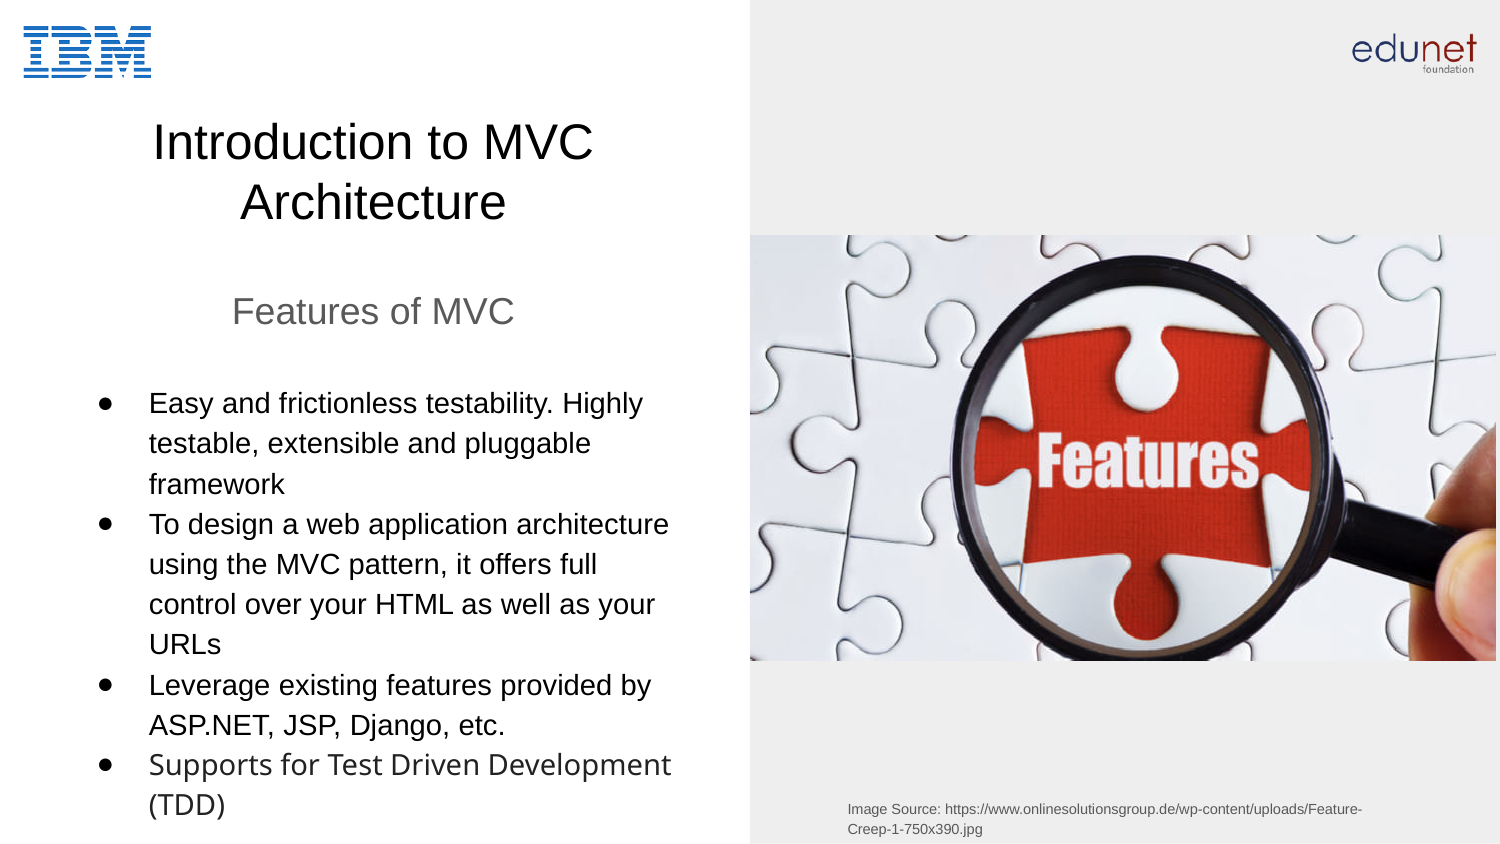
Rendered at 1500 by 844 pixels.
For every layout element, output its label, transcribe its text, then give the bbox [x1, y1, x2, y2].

title Introduction to MVC Architecture [41, 117, 706, 223]
list Image Source: https://www.onlinesolutionsgroup.de/wp-content/uploads/Feature-Creep-1-750x390.jpg [832, 782, 1390, 812]
picture [23, 26, 151, 78]
subtitle Features of MVC [41, 257, 706, 363]
picture [749, 235, 1497, 661]
list Easy and frictionless testability. Highly testable, extensible and pluggable framework To design a web application architecture using the MVC pattern, it offers full control over your HTML as well as your URLs Leverage existing features provided by ASP.NET, JSP, Django, etc. Supports for Test Driven Development (TDD) [58, 439, 689, 727]
picture [1350, 26, 1480, 78]
